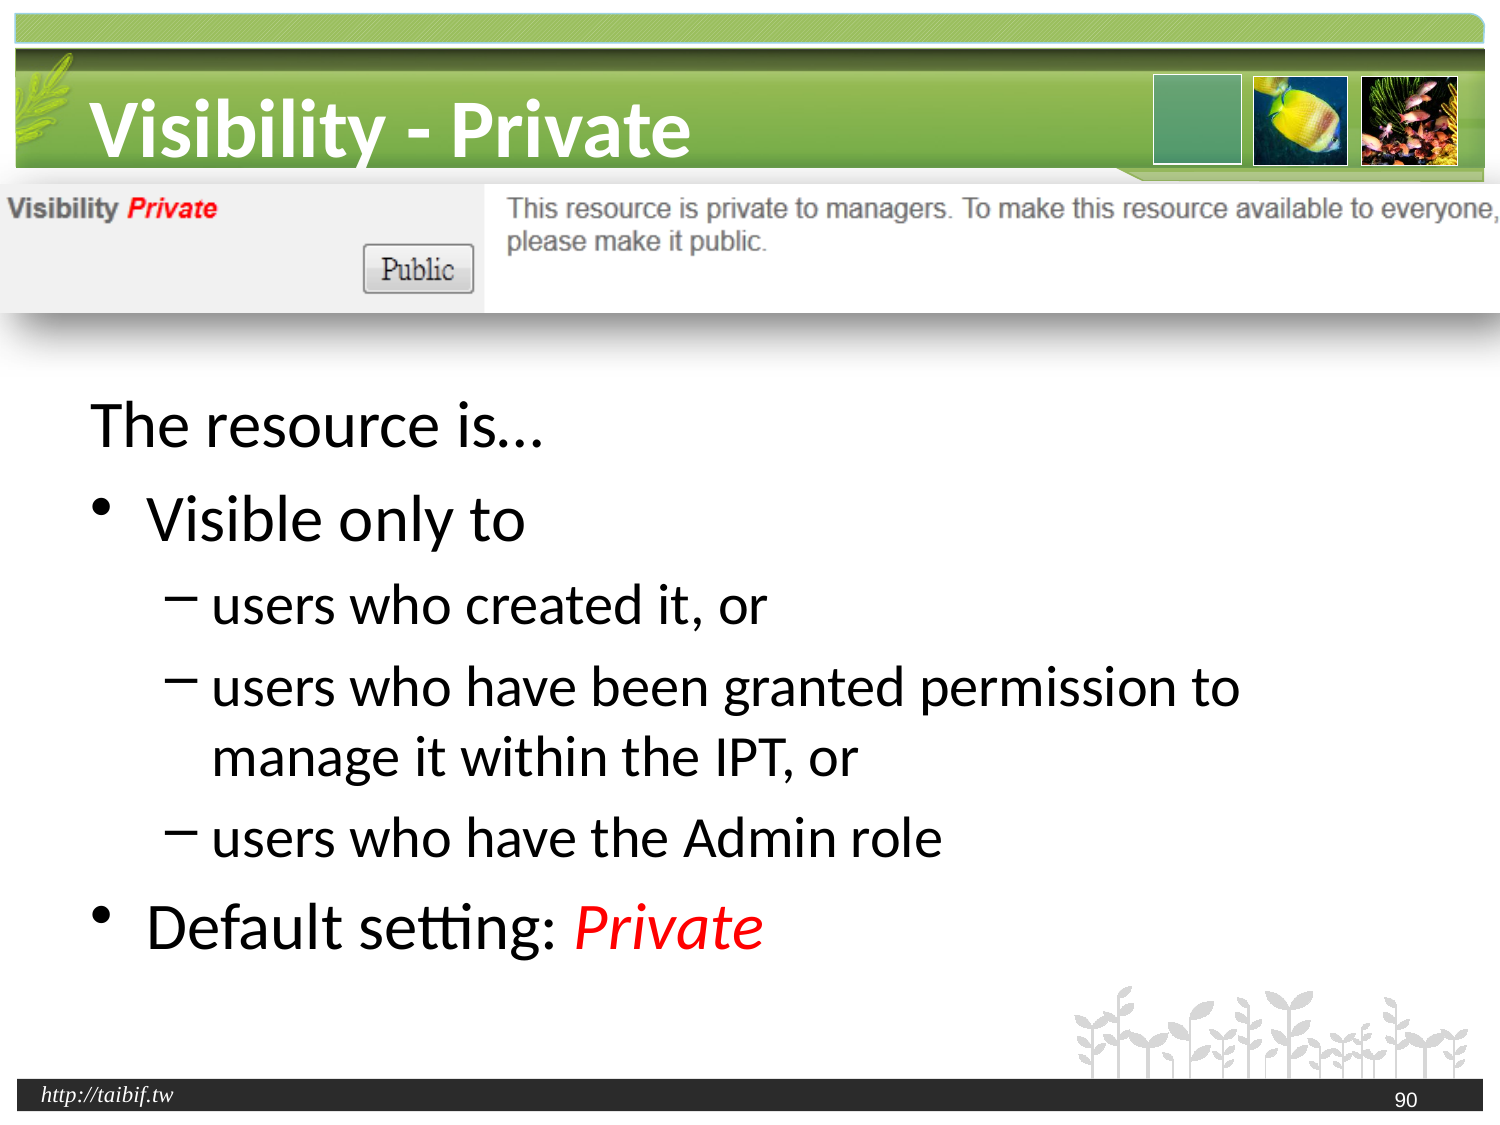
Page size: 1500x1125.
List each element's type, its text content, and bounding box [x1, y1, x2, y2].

list The resource is… Visible only to users who created it, or users who have been granted permission to manage it within the IPT, or users who have the Admin role Default setting: Private [75, 373, 1425, 1084]
picture [16, 49, 1485, 168]
slide_number 90 [1167, 1078, 1433, 1125]
title Visibility - Private [75, 66, 1138, 166]
picture [0, 184, 1500, 313]
